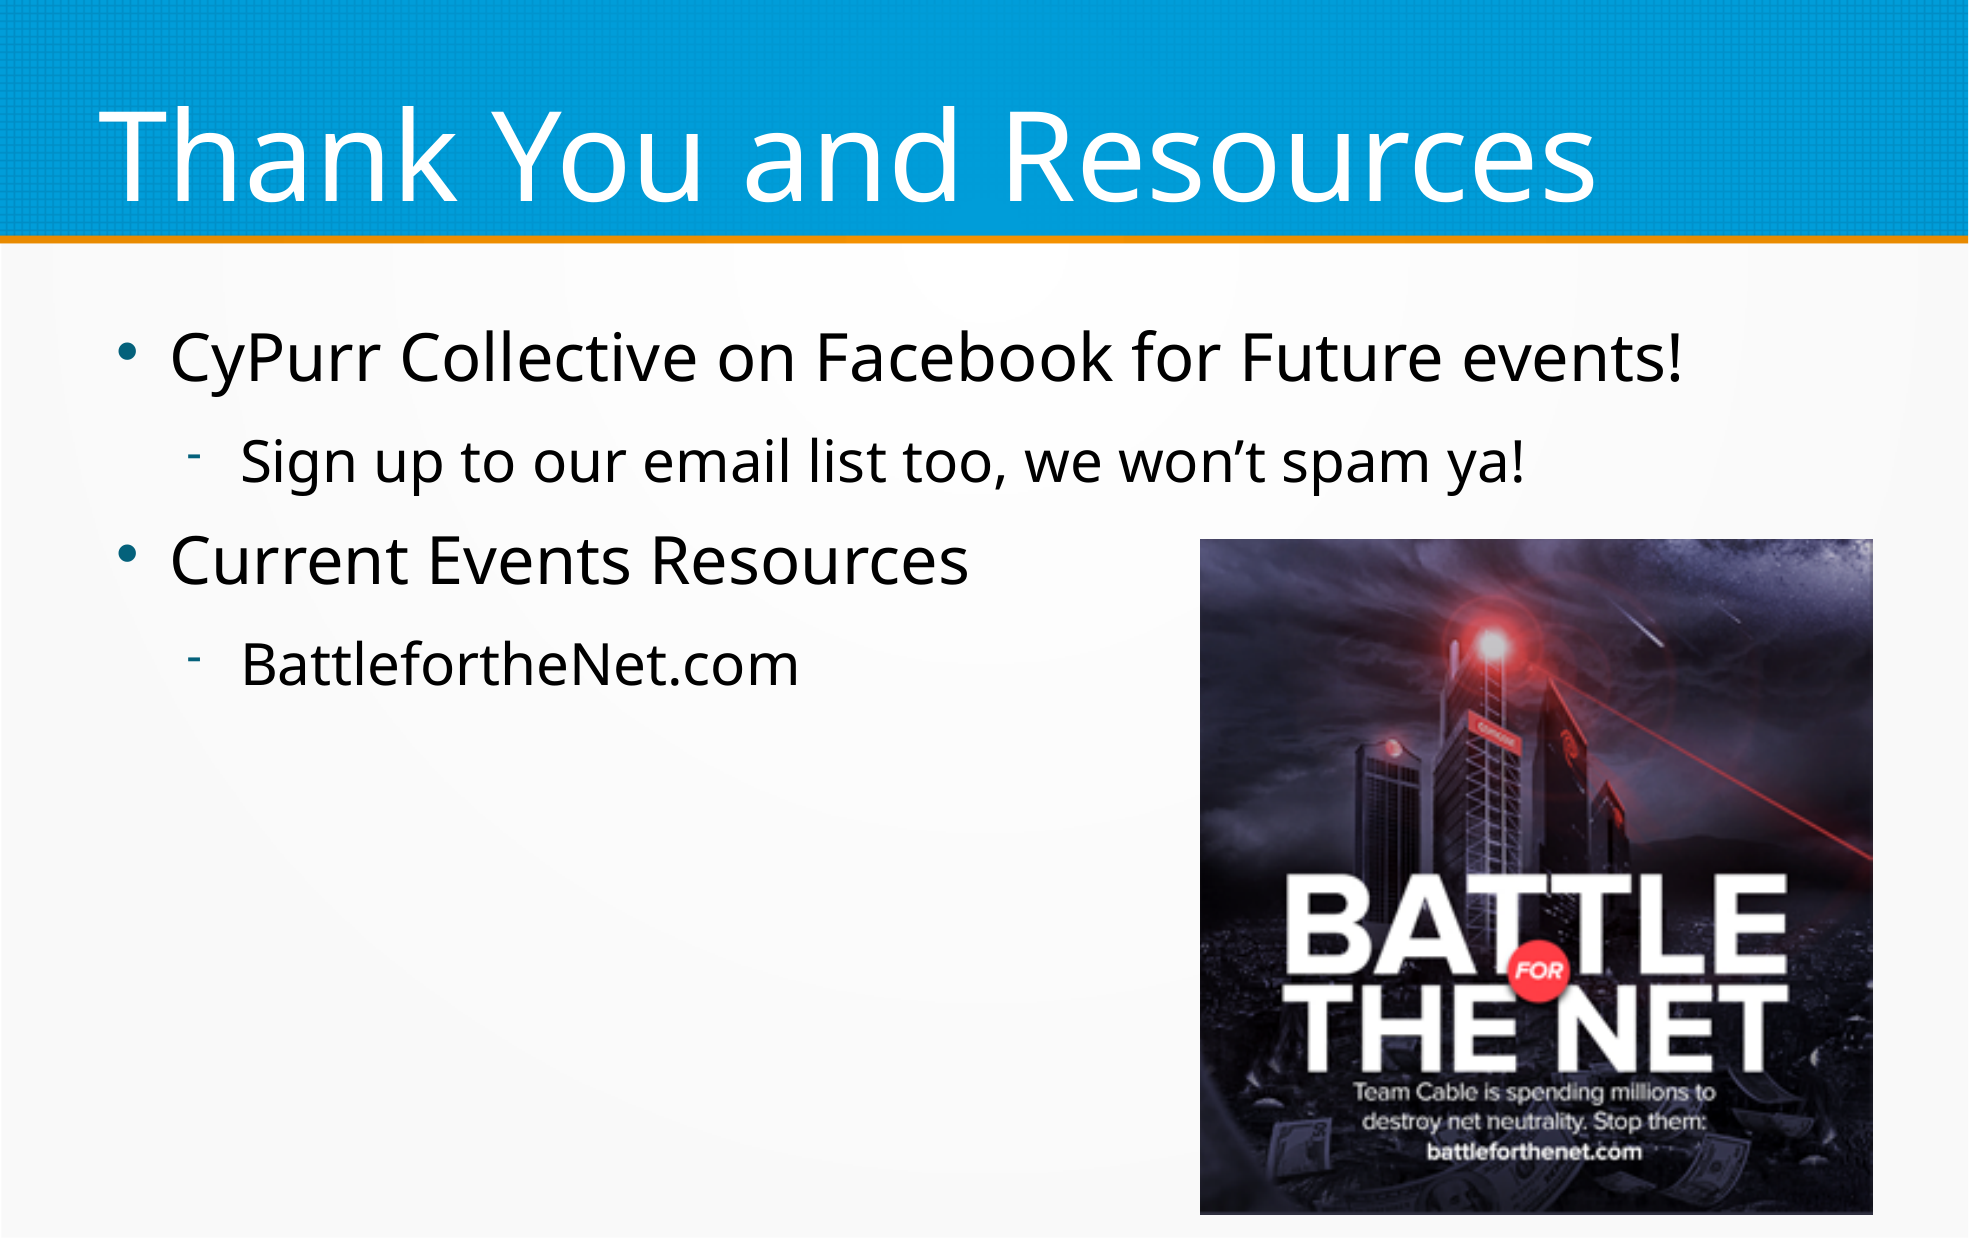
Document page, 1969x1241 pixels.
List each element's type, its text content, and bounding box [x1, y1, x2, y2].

text_box Thank You and Resources [98, 19, 1870, 227]
picture [0, 236, 1969, 1241]
text_box CyPurr Collective on Facebook for Future events! Sign up to our email list too, we won’t spam ya! Current Events Resources BattlefortheNet.com [98, 315, 1860, 1080]
